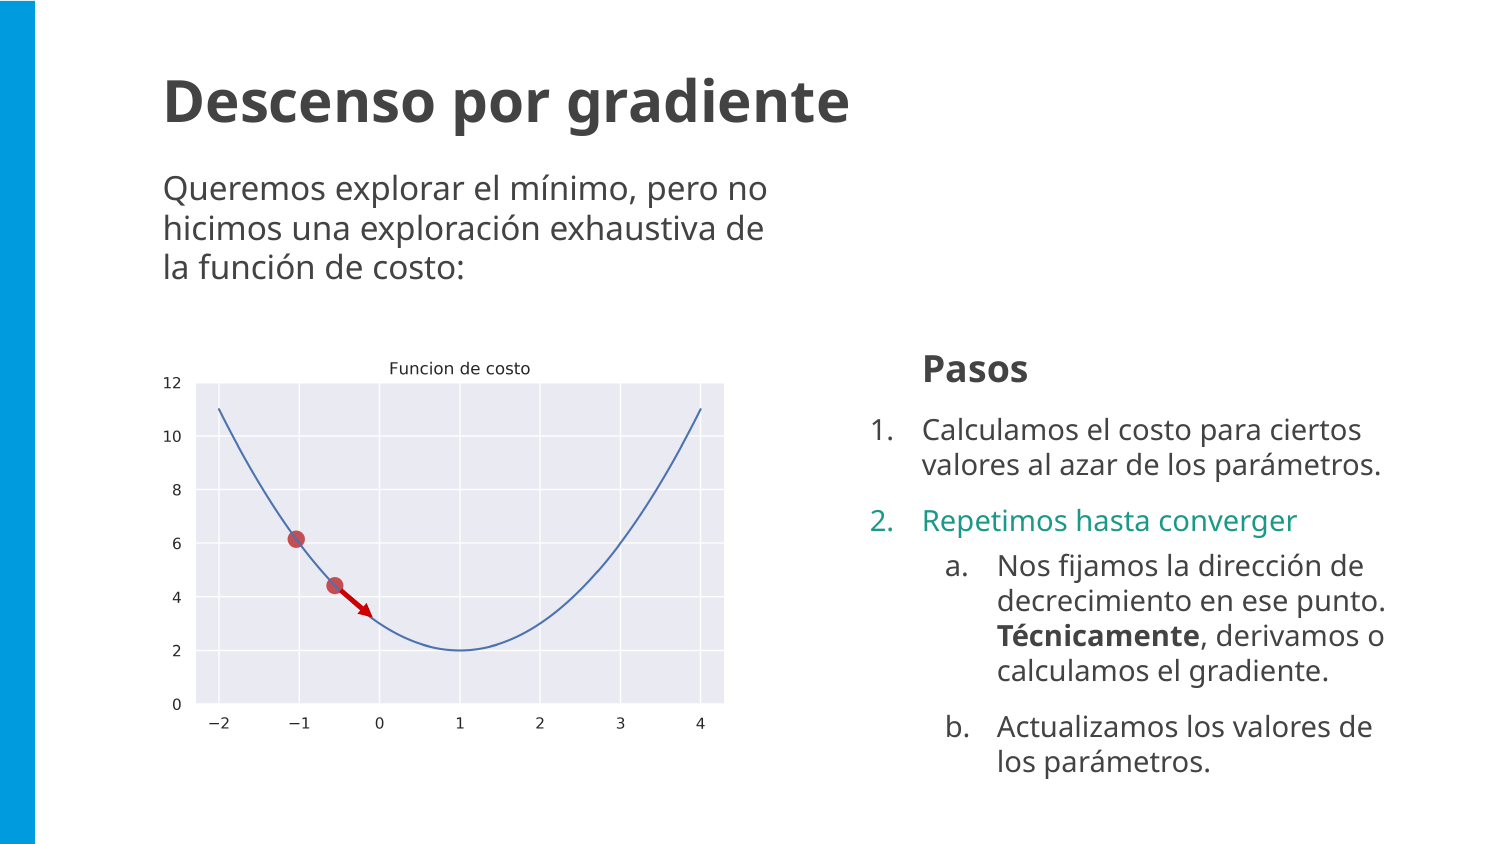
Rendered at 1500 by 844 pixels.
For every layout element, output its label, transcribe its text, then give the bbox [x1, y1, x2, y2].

text_box Queremos explorar el mínimo, pero no hicimos una exploración exhaustiva de la función de costo: [147, 159, 800, 283]
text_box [340, 589, 373, 618]
text_box Pasos Calculamos el costo para ciertos valores al azar de los parámetros. Repetimos hasta converger Nos fijamos la dirección de decrecimiento en ese punto. Técnicamente, derivamos o calculamos el gradiente. Actualizamos los valores de los parámetros. [831, 330, 1432, 726]
picture [147, 344, 748, 746]
text_box Descenso por gradiente [147, 49, 1350, 146]
